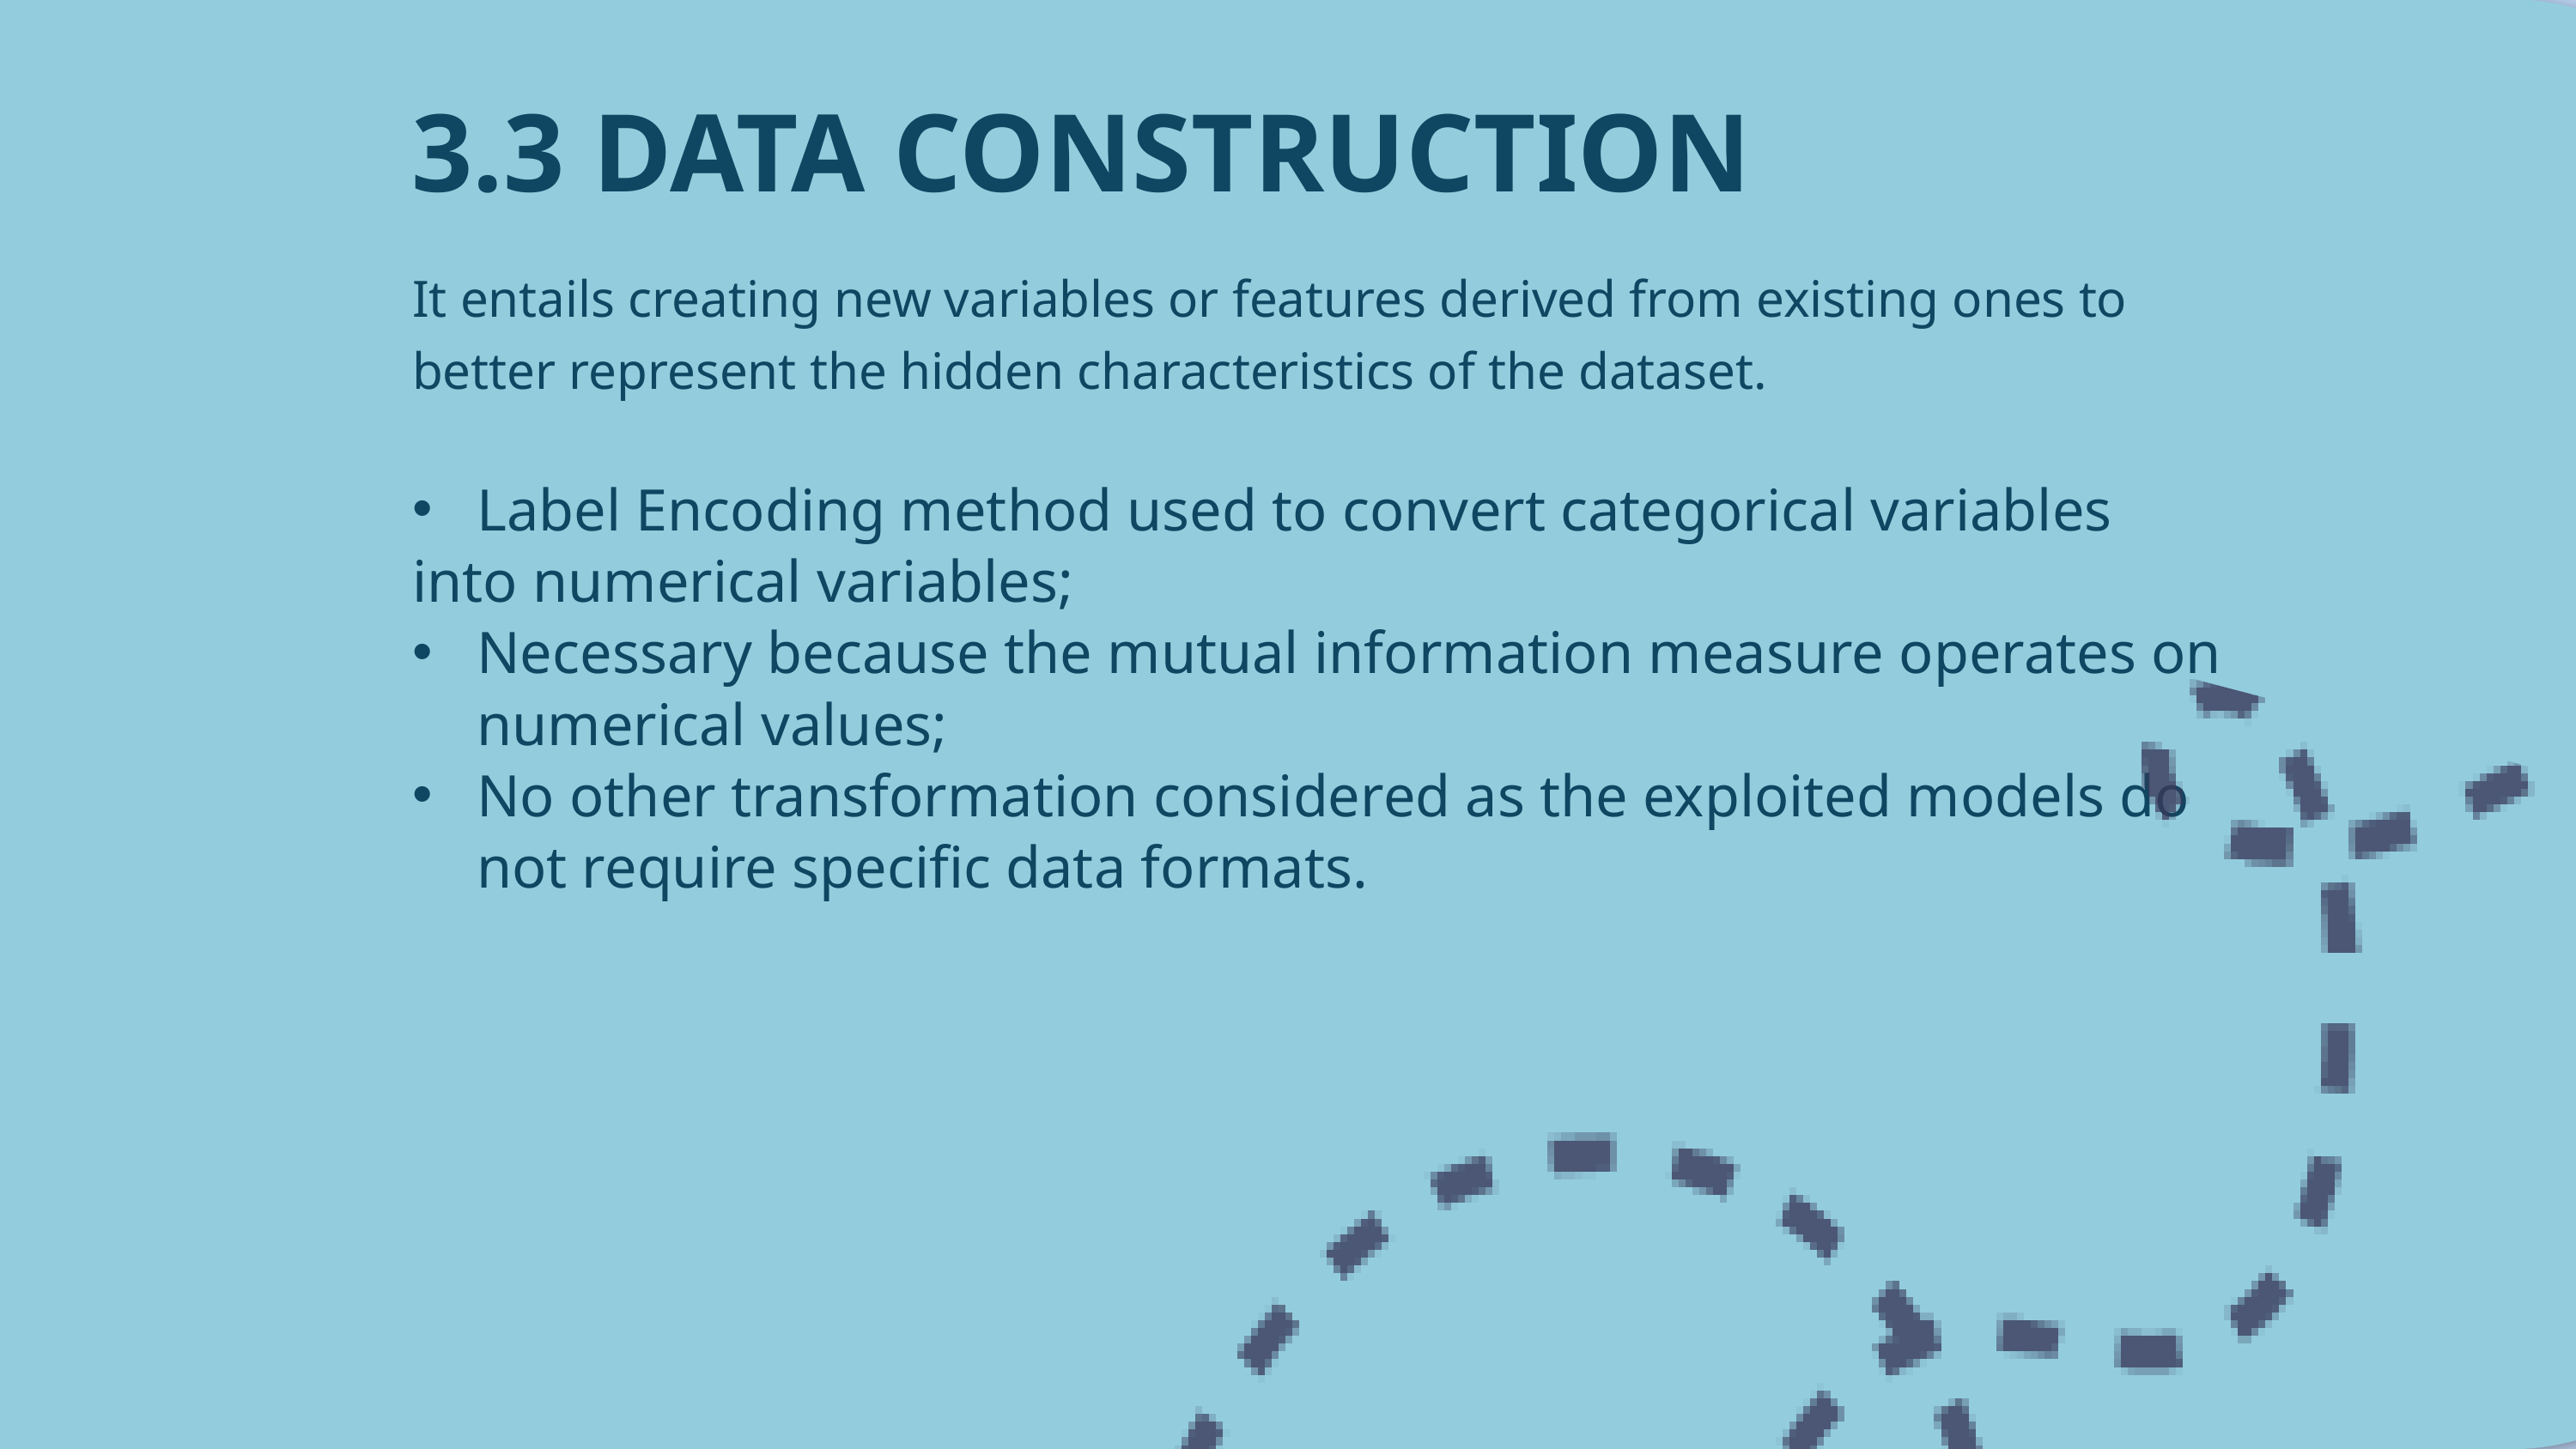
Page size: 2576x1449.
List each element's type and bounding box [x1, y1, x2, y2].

text_box [0, 0, 2576, 1449]
